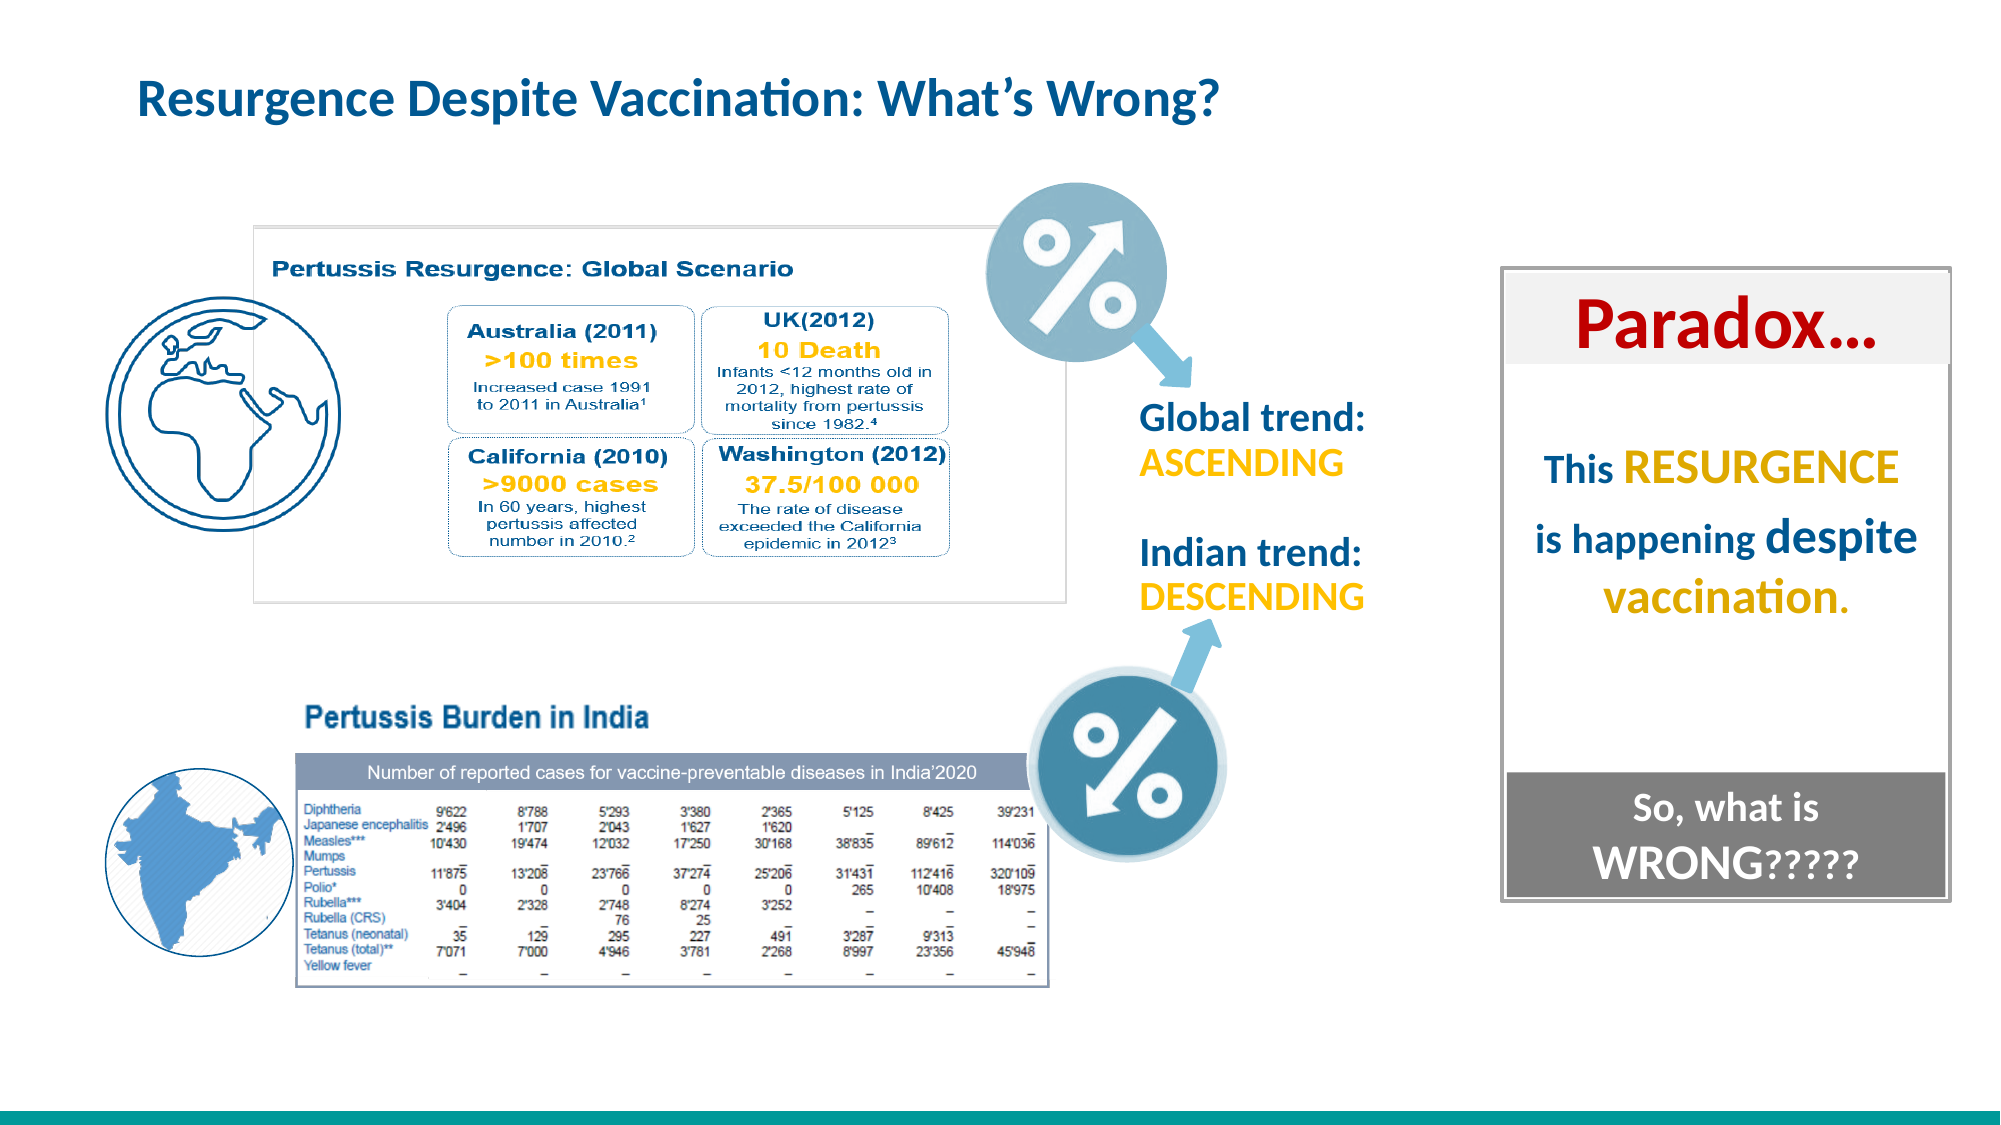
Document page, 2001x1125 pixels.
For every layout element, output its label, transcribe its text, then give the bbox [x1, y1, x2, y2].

list This RESURGENCE is happening despite vaccination. [1503, 425, 1951, 714]
text_box Resurgence Despite Vaccination: What’s Wrong? [122, 54, 1848, 143]
title Paradox… [1505, 273, 1951, 364]
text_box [76, 182, 1496, 988]
text_box [1501, 267, 1951, 901]
text_box [0, 1113, 2000, 1125]
text_box So, what is WRONG????? [1506, 772, 1946, 898]
